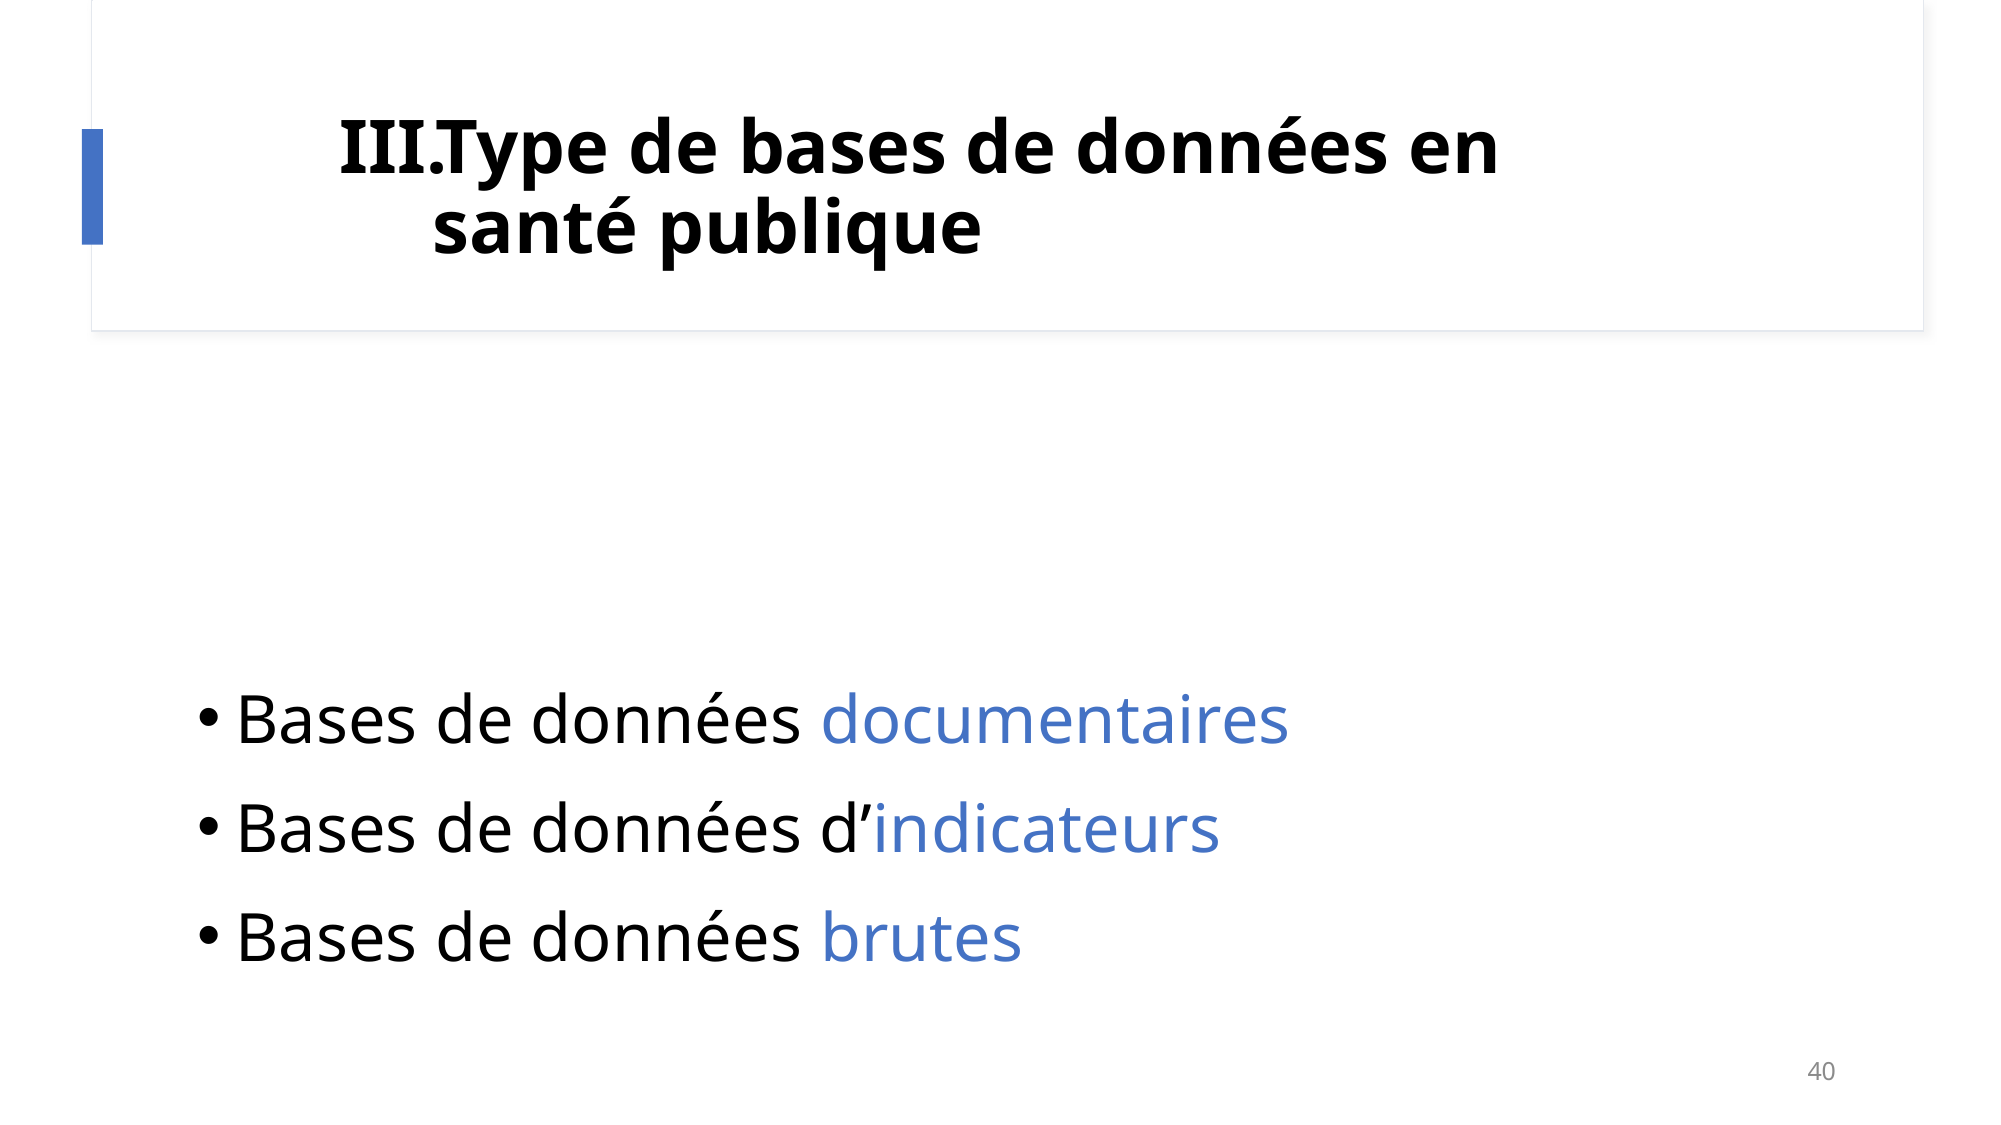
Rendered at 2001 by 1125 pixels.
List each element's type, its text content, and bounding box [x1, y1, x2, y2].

title Type de bases de données en santé publique [324, 101, 1675, 277]
slide_number 40 [1401, 1042, 1851, 1103]
list Bases de données documentaires Bases de données d’indicateurs Bases de données brutes [183, 406, 1851, 1013]
